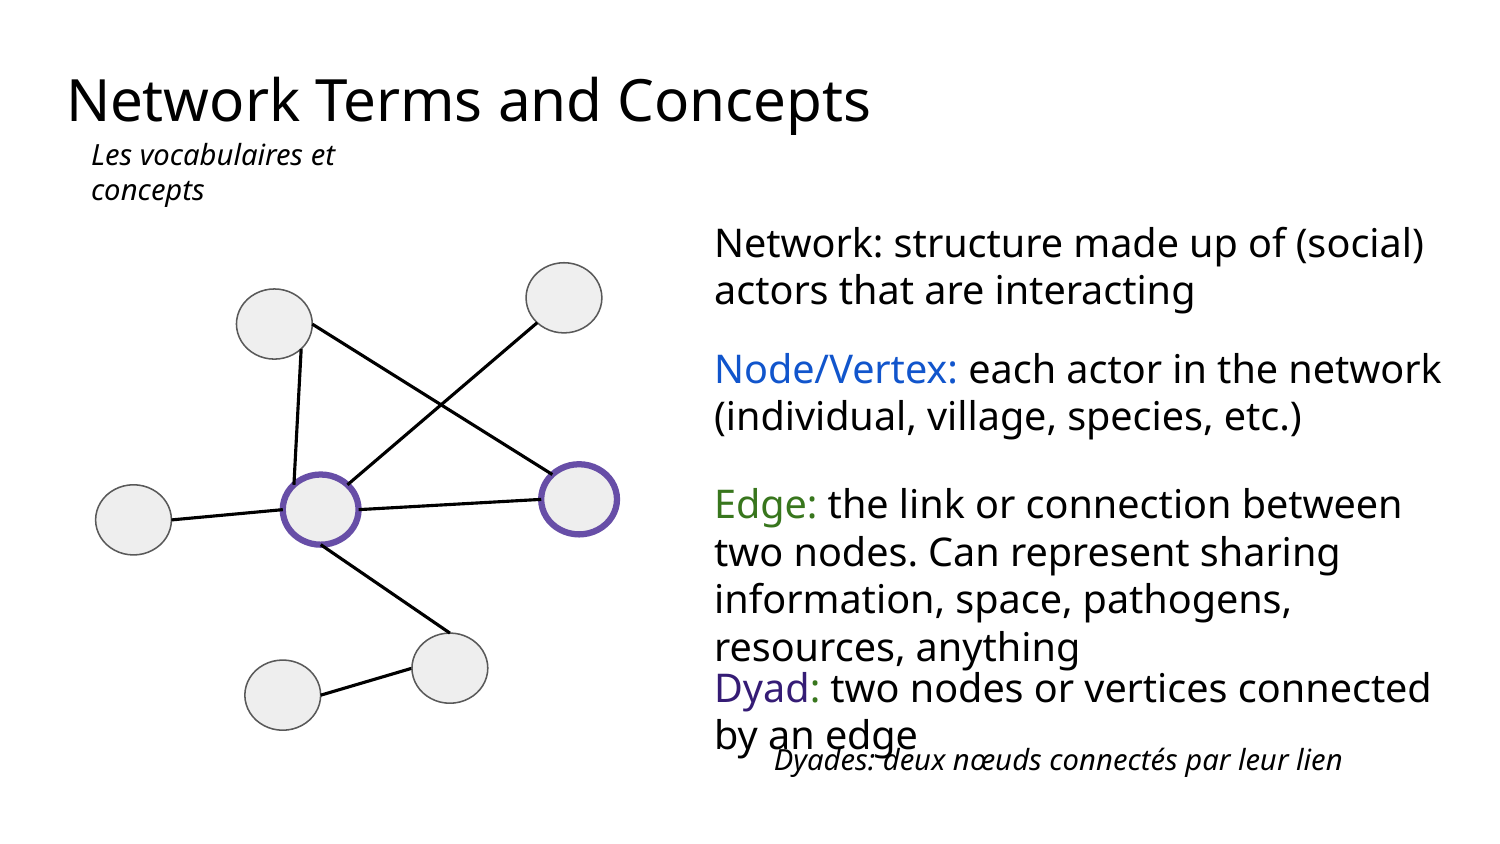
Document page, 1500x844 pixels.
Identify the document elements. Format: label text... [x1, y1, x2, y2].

text_box [244, 660, 320, 731]
text_box Edge: the link or connection between two nodes. Can represent sharing information, space, pathogens, resources, anything [699, 464, 1474, 647]
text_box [320, 667, 413, 696]
text_box Dyad: two nodes or vertices connected by an edge [699, 647, 1474, 773]
text_box Network: structure made up of (social) actors that are interacting [699, 202, 1474, 328]
title Network Terms and Concepts [51, 48, 1449, 142]
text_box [293, 348, 302, 485]
text_box Dyades: deux nœuds connectés par leur lien [758, 726, 1460, 791]
text_box Les vocabulaires et concepts [76, 121, 423, 222]
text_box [358, 499, 542, 510]
text_box [282, 478, 358, 545]
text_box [320, 544, 451, 634]
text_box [312, 323, 553, 475]
text_box [526, 262, 602, 333]
text_box [95, 484, 171, 555]
text_box [541, 464, 618, 535]
text_box Node/Vertex: each actor in the network (individual, village, species, etc.) [699, 328, 1474, 454]
text_box [236, 288, 313, 360]
text_box [412, 633, 488, 704]
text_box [171, 509, 283, 521]
